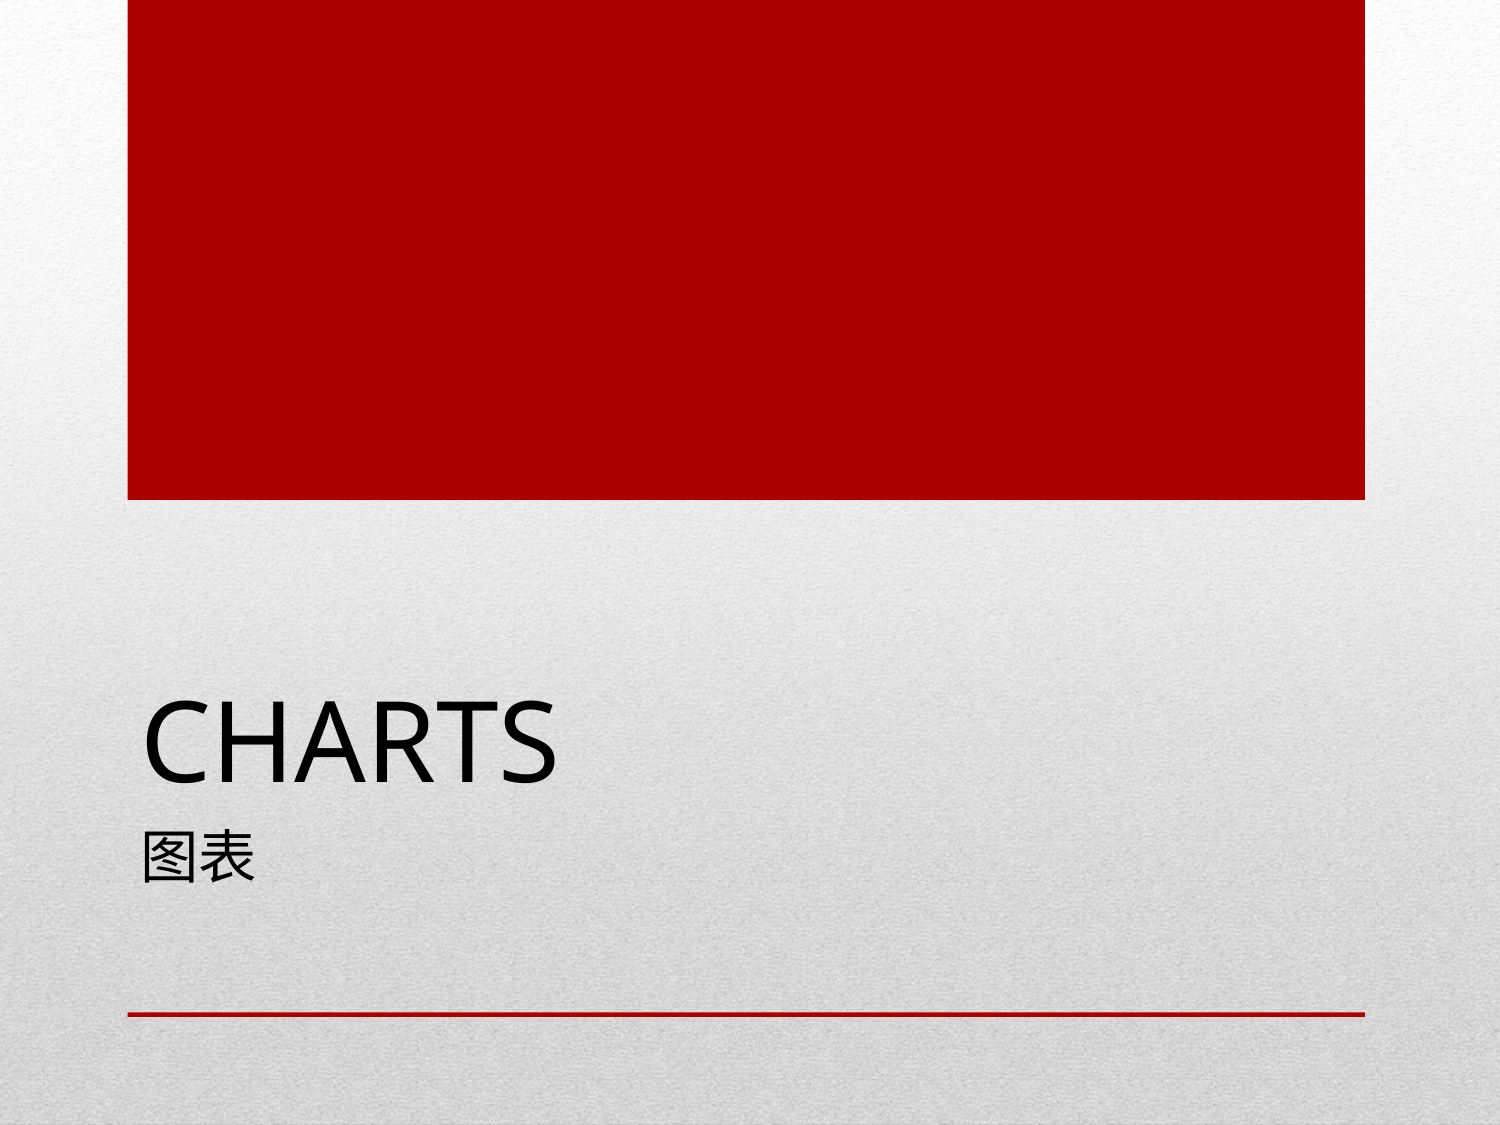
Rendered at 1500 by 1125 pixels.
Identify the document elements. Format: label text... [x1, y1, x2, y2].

title Charts [125, 537, 1363, 813]
list 图表 [125, 812, 1250, 963]
